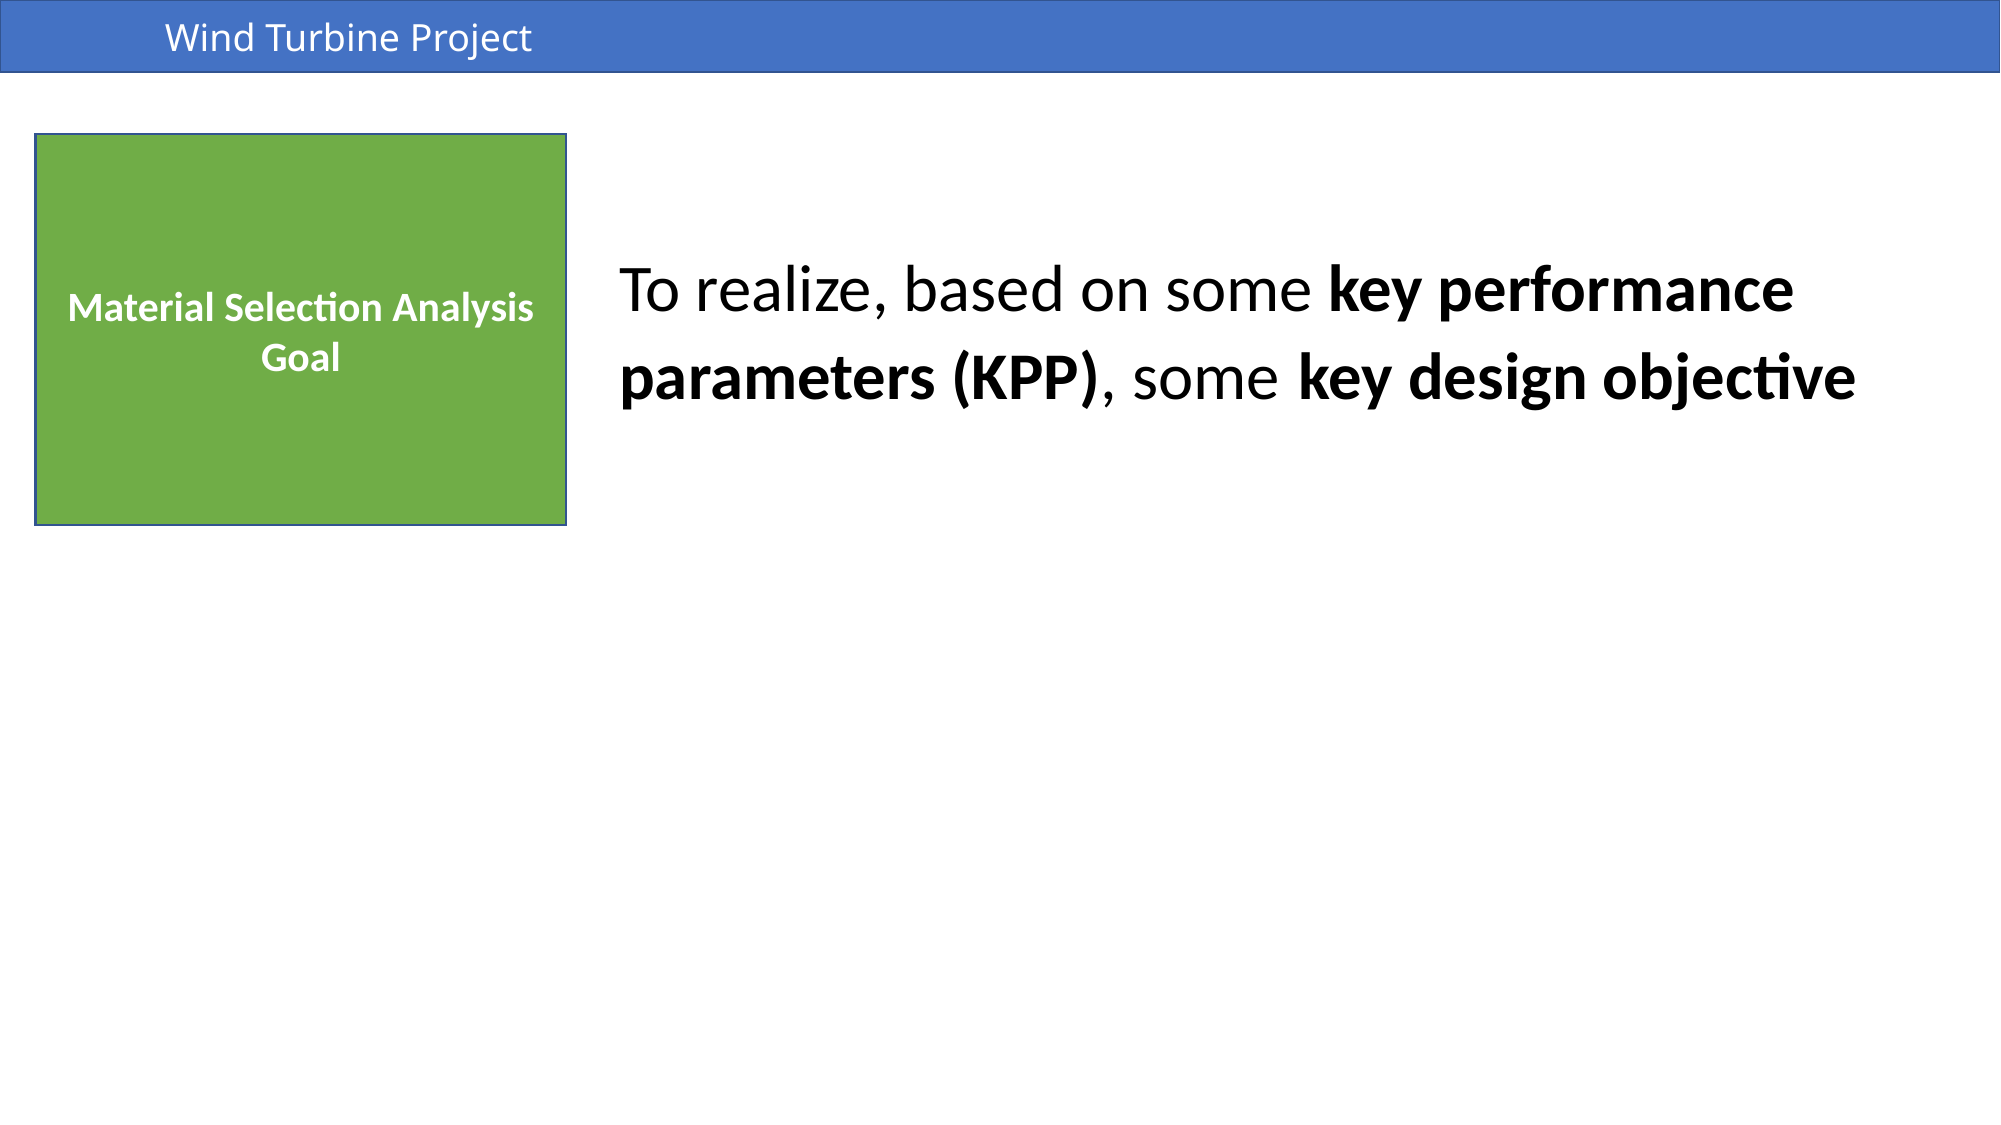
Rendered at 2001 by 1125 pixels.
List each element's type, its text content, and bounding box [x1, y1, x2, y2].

text_box To realize, based on some key performance parameters (KPP), some key design objective [604, 236, 1917, 502]
text_box Material Selection Analysis Goal [34, 133, 567, 526]
text_box Wind Turbine Project [0, 0, 2000, 73]
